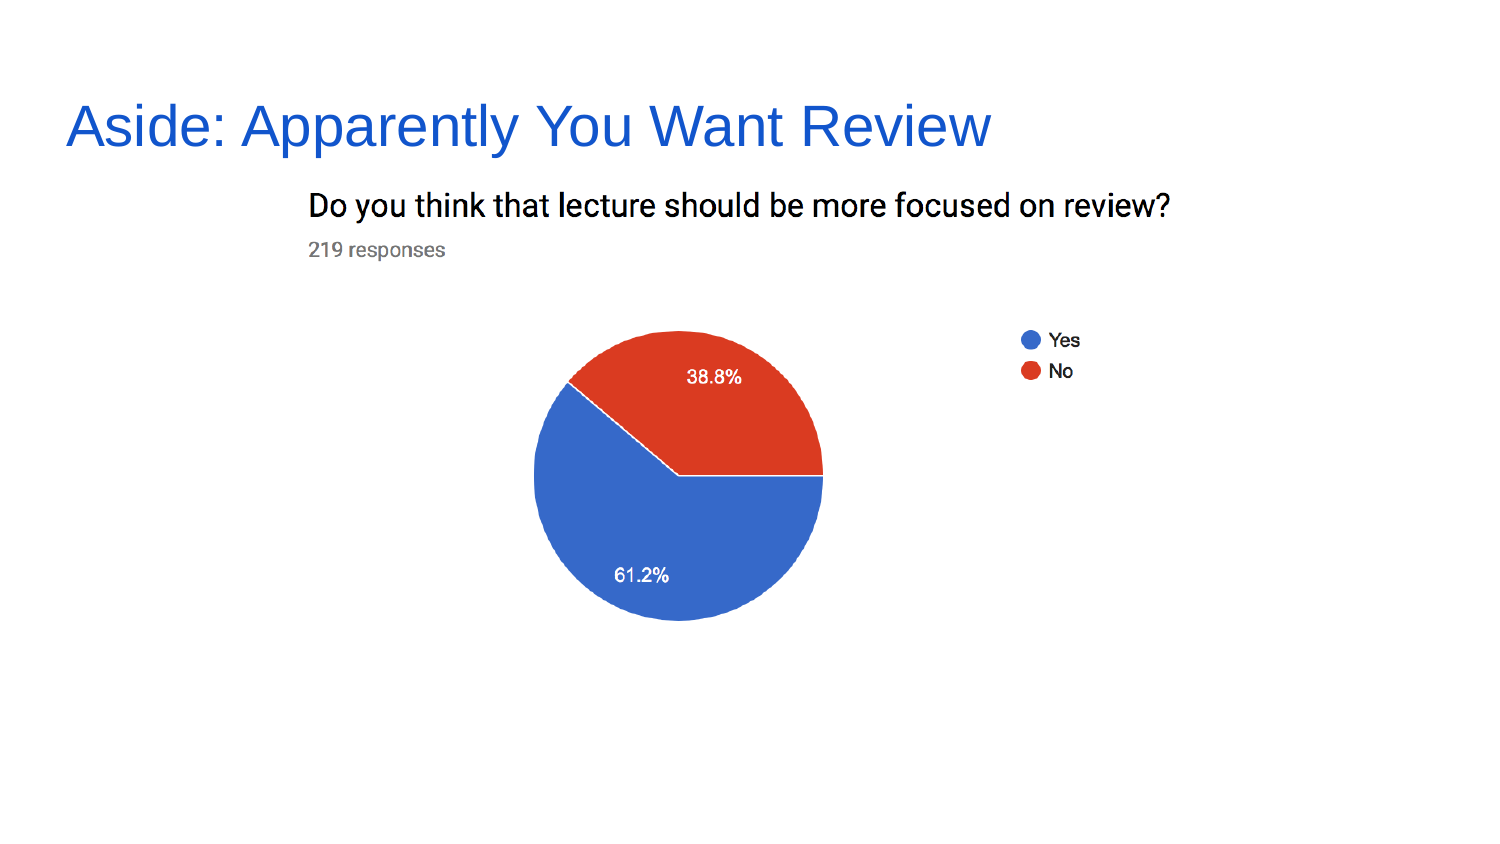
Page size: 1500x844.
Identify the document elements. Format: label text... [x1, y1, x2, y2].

title Aside: Apparently You Want Review [51, 72, 1449, 167]
picture [276, 166, 1224, 708]
